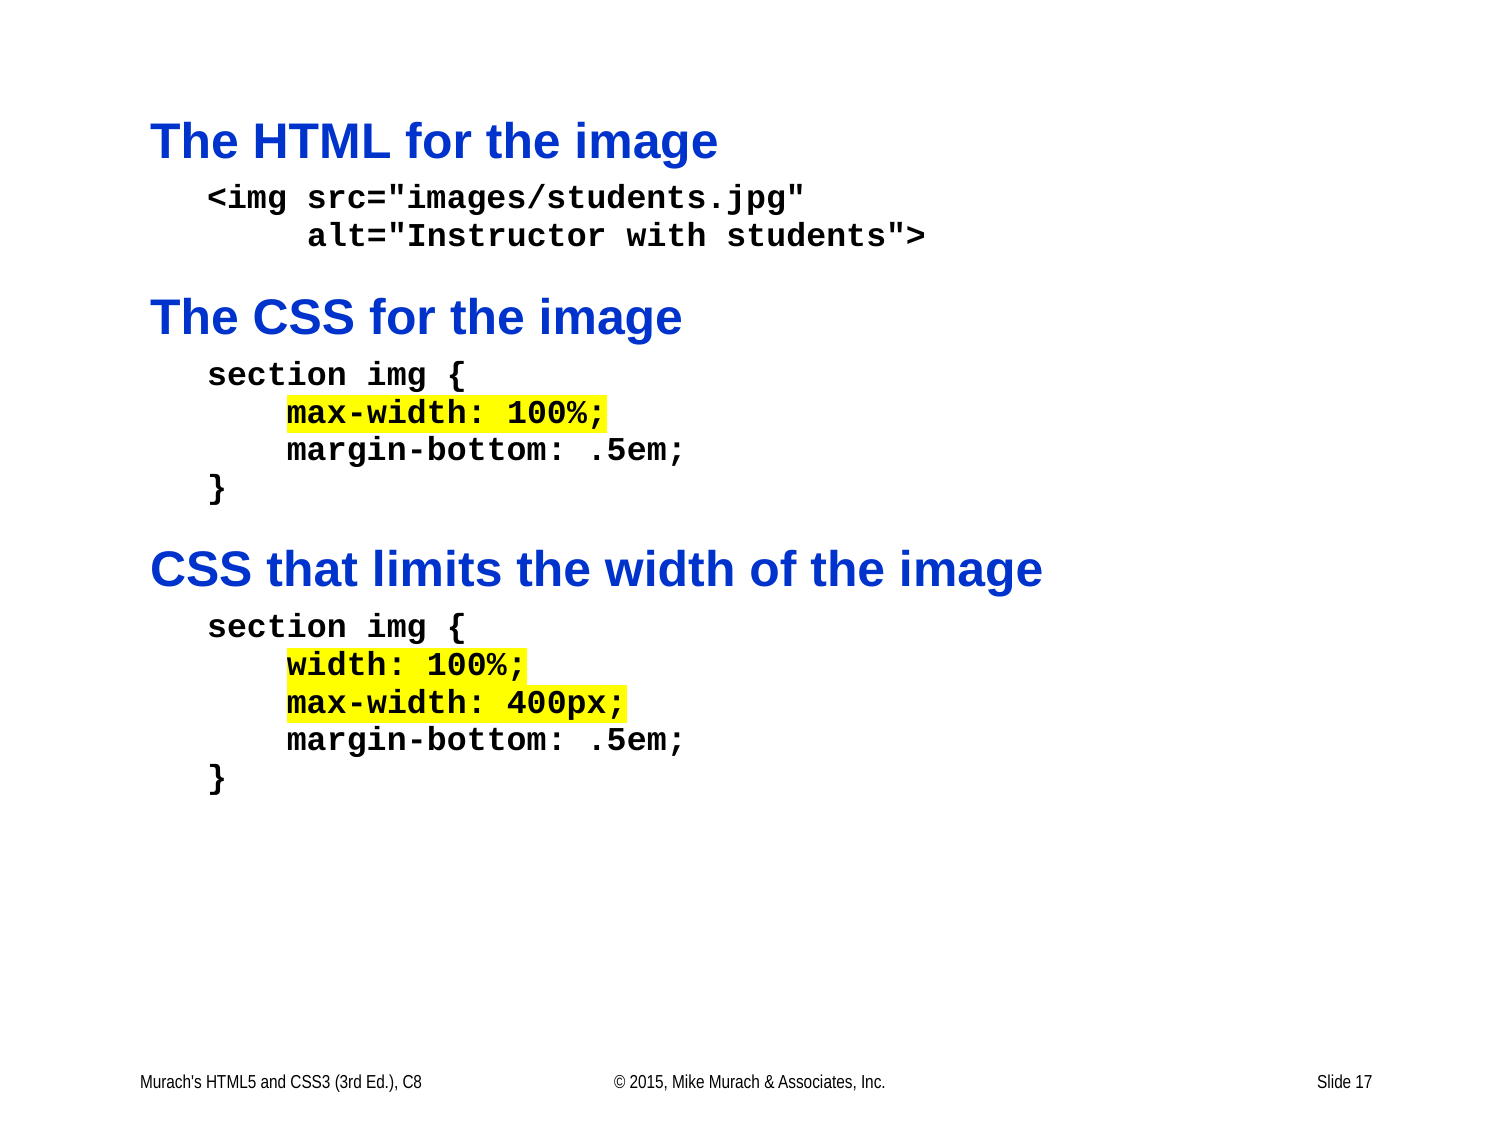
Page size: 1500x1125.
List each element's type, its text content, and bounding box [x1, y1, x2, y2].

footer © 2015, Mike Murach & Associates, Inc. [474, 1025, 1025, 1100]
slide_number Murach's HTML5 and CSS3 (3rd Ed.), C8 [125, 1025, 450, 1100]
slide_number Slide 17 [1074, 1025, 1388, 1100]
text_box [149, 112, 1348, 180]
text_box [149, 180, 1348, 801]
